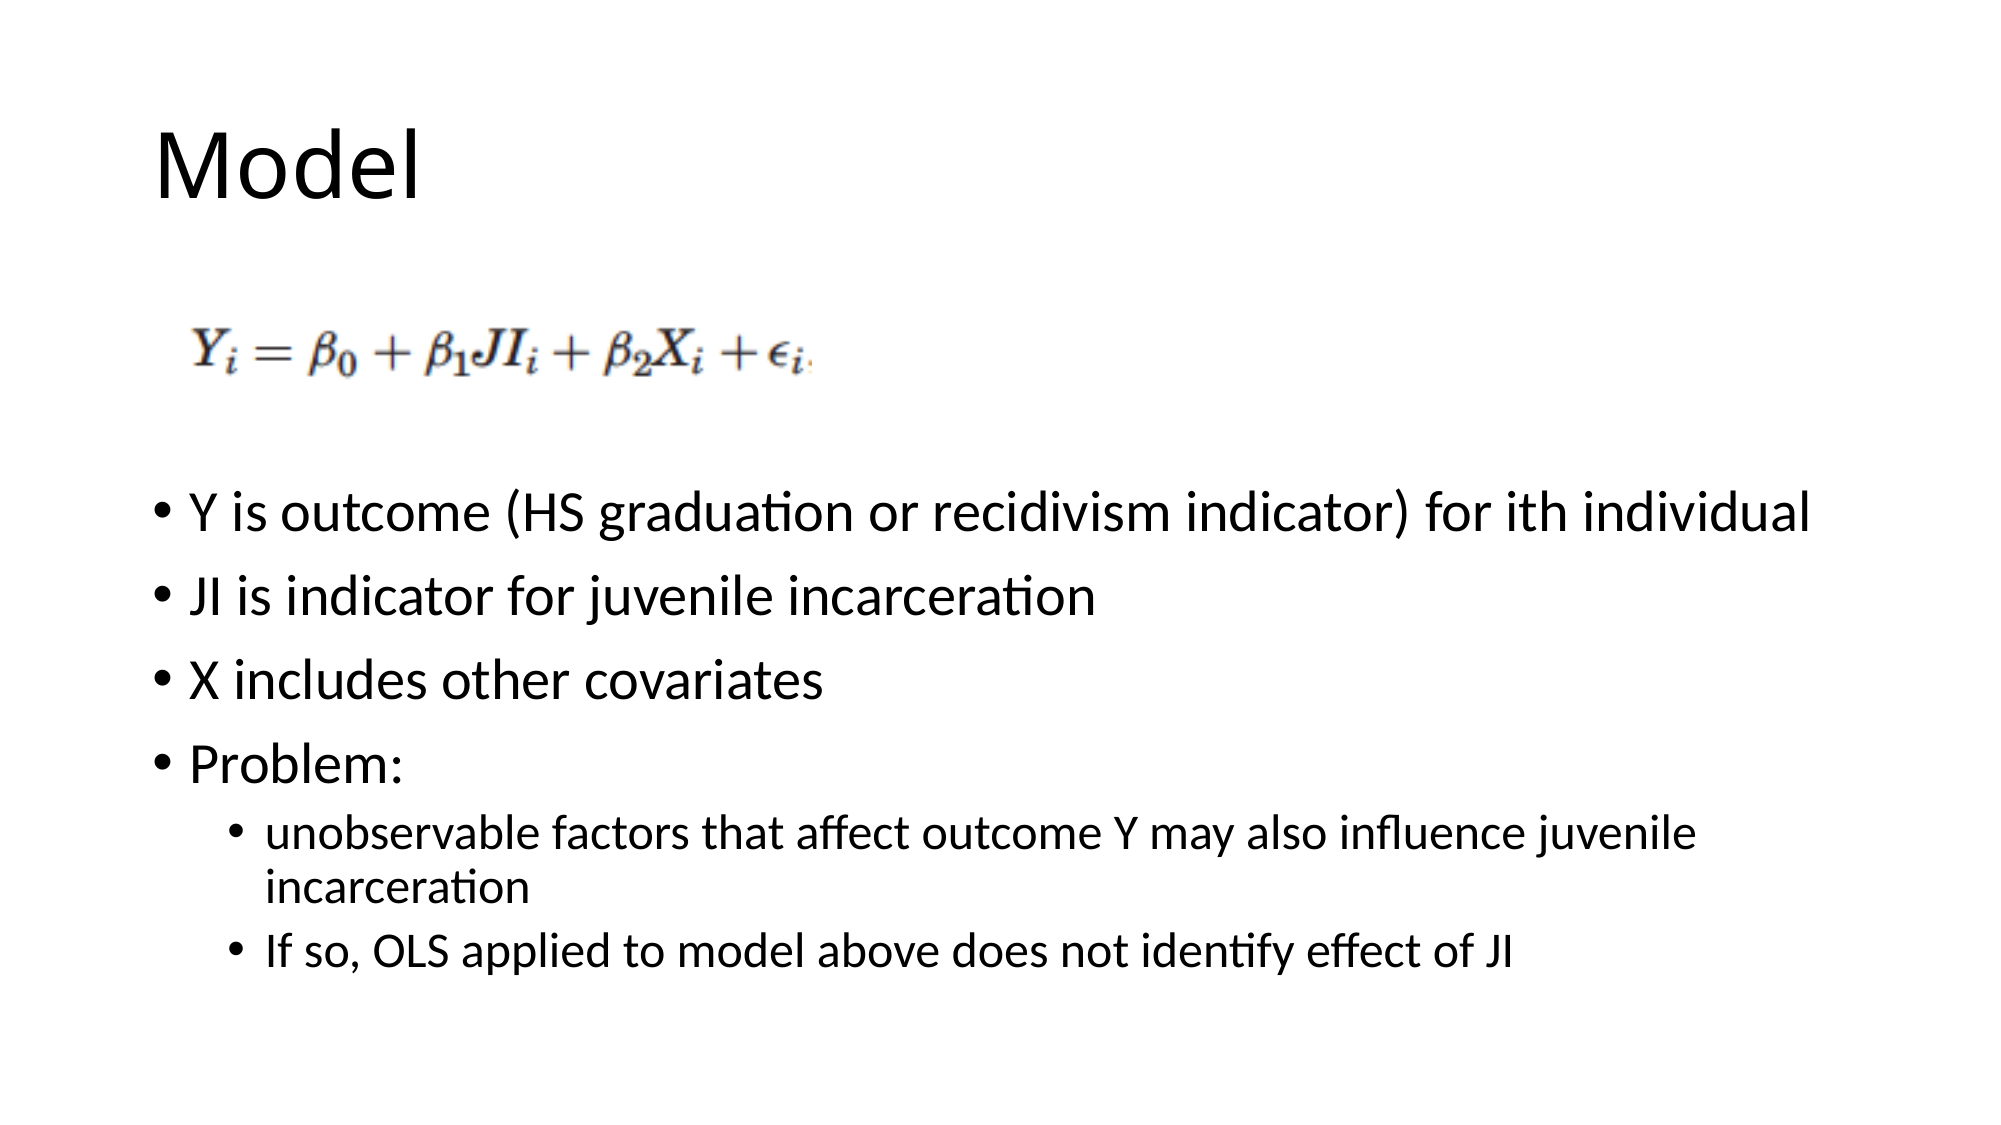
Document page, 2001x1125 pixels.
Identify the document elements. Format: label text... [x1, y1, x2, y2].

title Model [137, 59, 1863, 278]
list Y is outcome (HS graduation or recidivism indicator) for ith individual JI is indicator for juvenile incarceration X includes other covariates Problem: unobservable factors that affect outcome Y may also influence juvenile incarceration If so, OLS applied to model above does not identify effect of JI [137, 299, 1863, 1014]
picture [162, 300, 812, 414]
